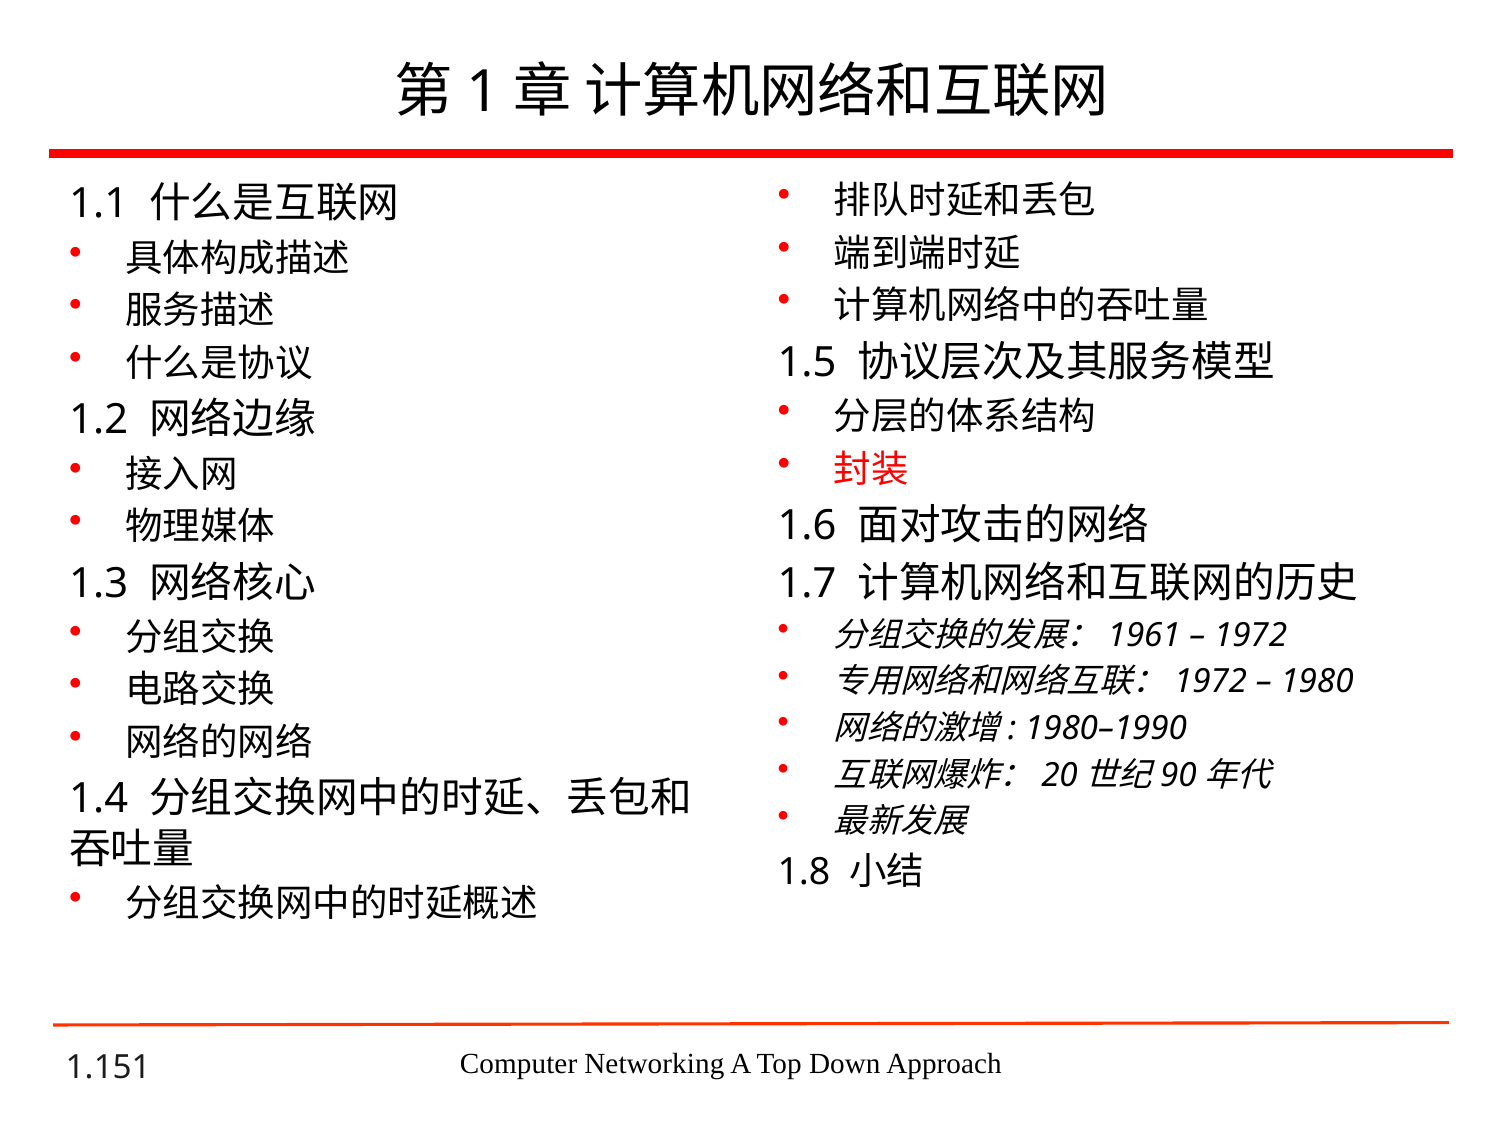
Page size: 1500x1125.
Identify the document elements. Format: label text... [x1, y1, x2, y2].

title 第1章 计算机网络和互联网 [51, 33, 1452, 144]
list 排队时延和丢包 端到端时延 计算机网络中的吞吐量 1.5 协议层次及其服务模型 分层的体系结构 封装 1.6 面对攻击的网络 1.7 计算机网络和互联网的历史 分组交换的发展：1961 – 1972 专用网络和网络互联：1972 – 1980 网络的激增: 1980–1990 互联网爆炸：20世纪90年代 最新发展 1.8 小结 [762, 168, 1447, 1014]
list 1.1 什么是互联网 具体构成描述 服务描述 什么是协议 1.2 网络边缘 接入网 物理媒体 1.3 网络核心 分组交换 电路交换 网络的网络 1.4 分组交换网中的时延、丢包和吞吐量 分组交换网中的时延概述 [53, 168, 738, 1014]
